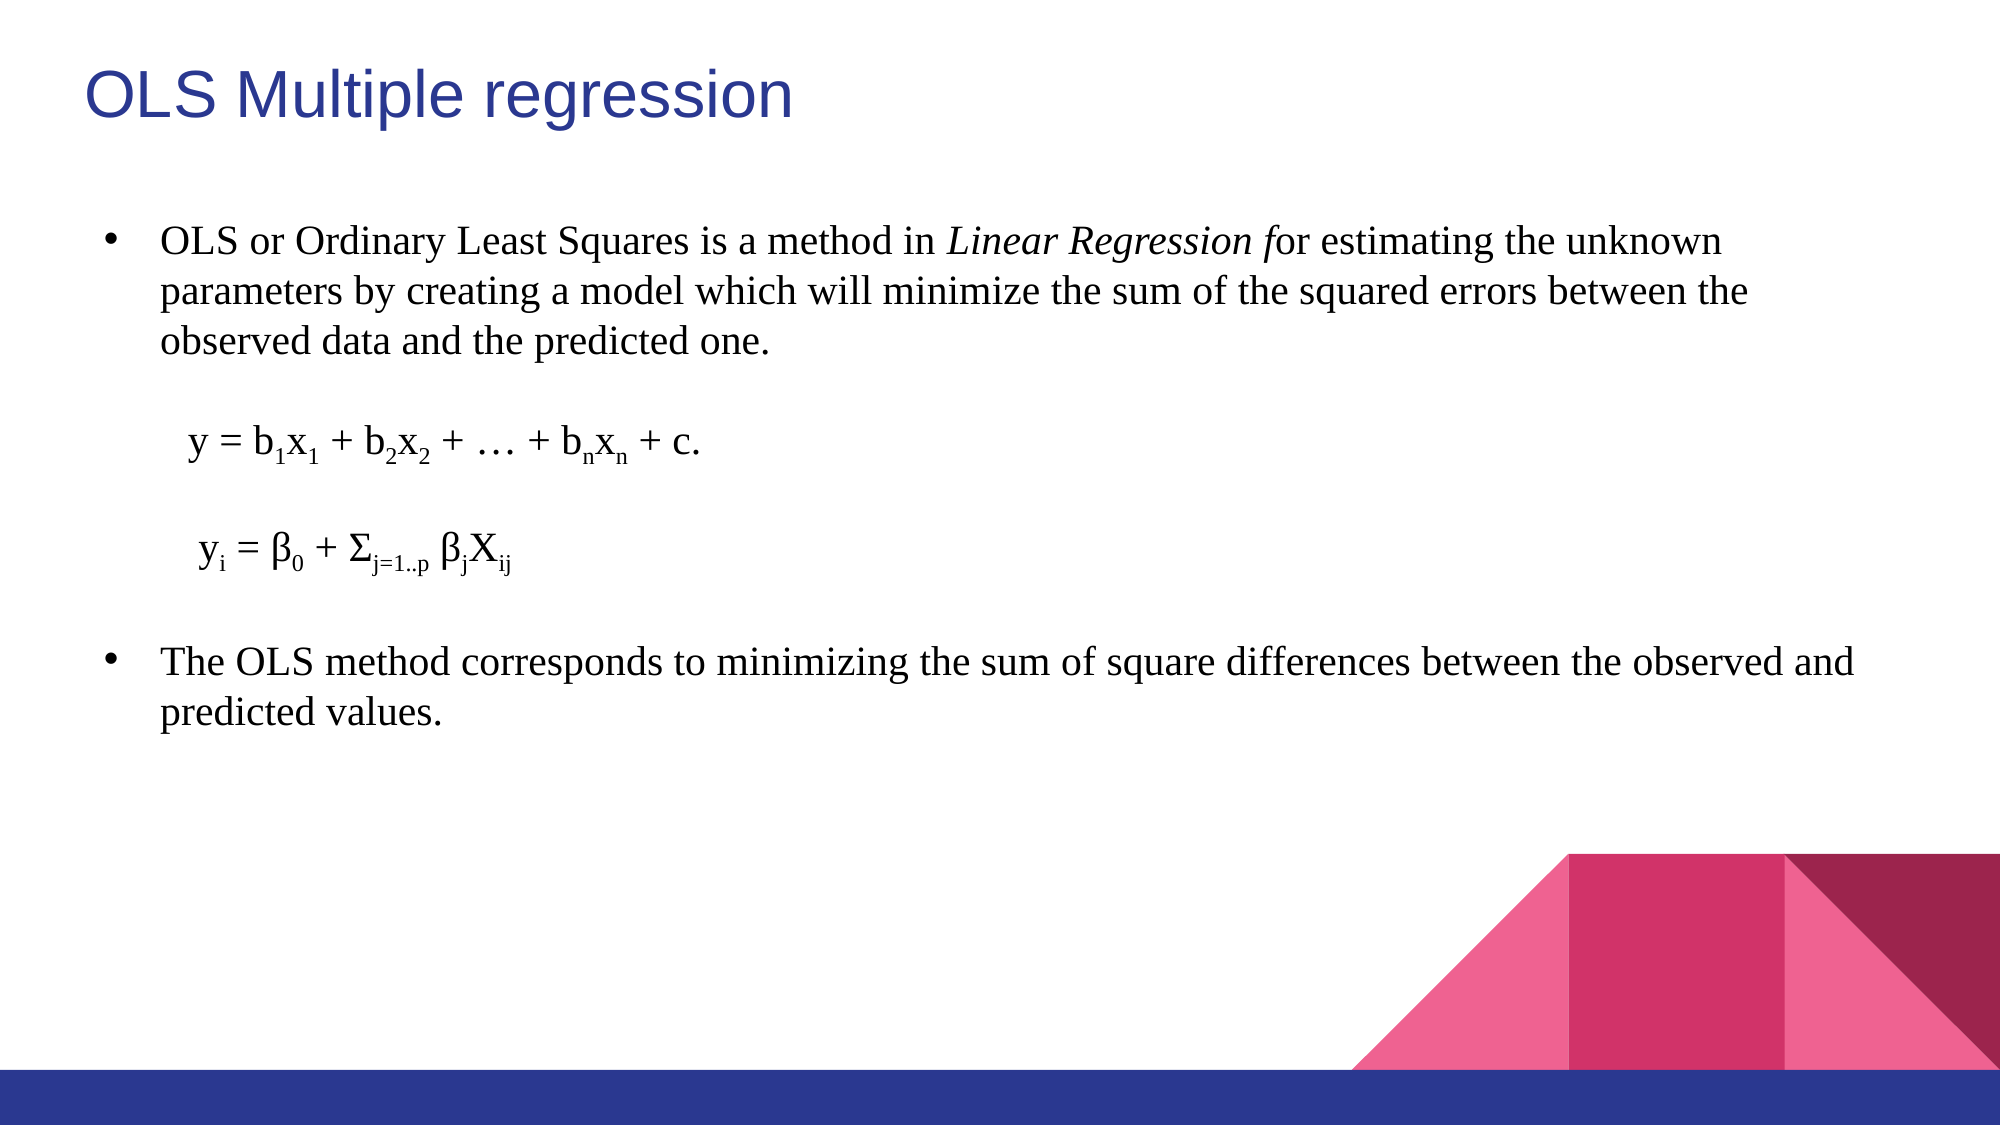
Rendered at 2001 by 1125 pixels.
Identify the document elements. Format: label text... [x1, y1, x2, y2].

list OLS or Ordinary Least Squares is a method in Linear Regression for estimating the unknown parameters by creating a model which will minimize the sum of the squared errors between the observed data and the predicted one. y = b1x1 + b2x2 + … + bnxn + c. yi = β0 + Σj=1..p βjXij The OLS method corresponds to minimizing the sum of square differences between the observed and predicted values. [103, 212, 1896, 769]
title OLS Multiple regression [84, 51, 1916, 213]
